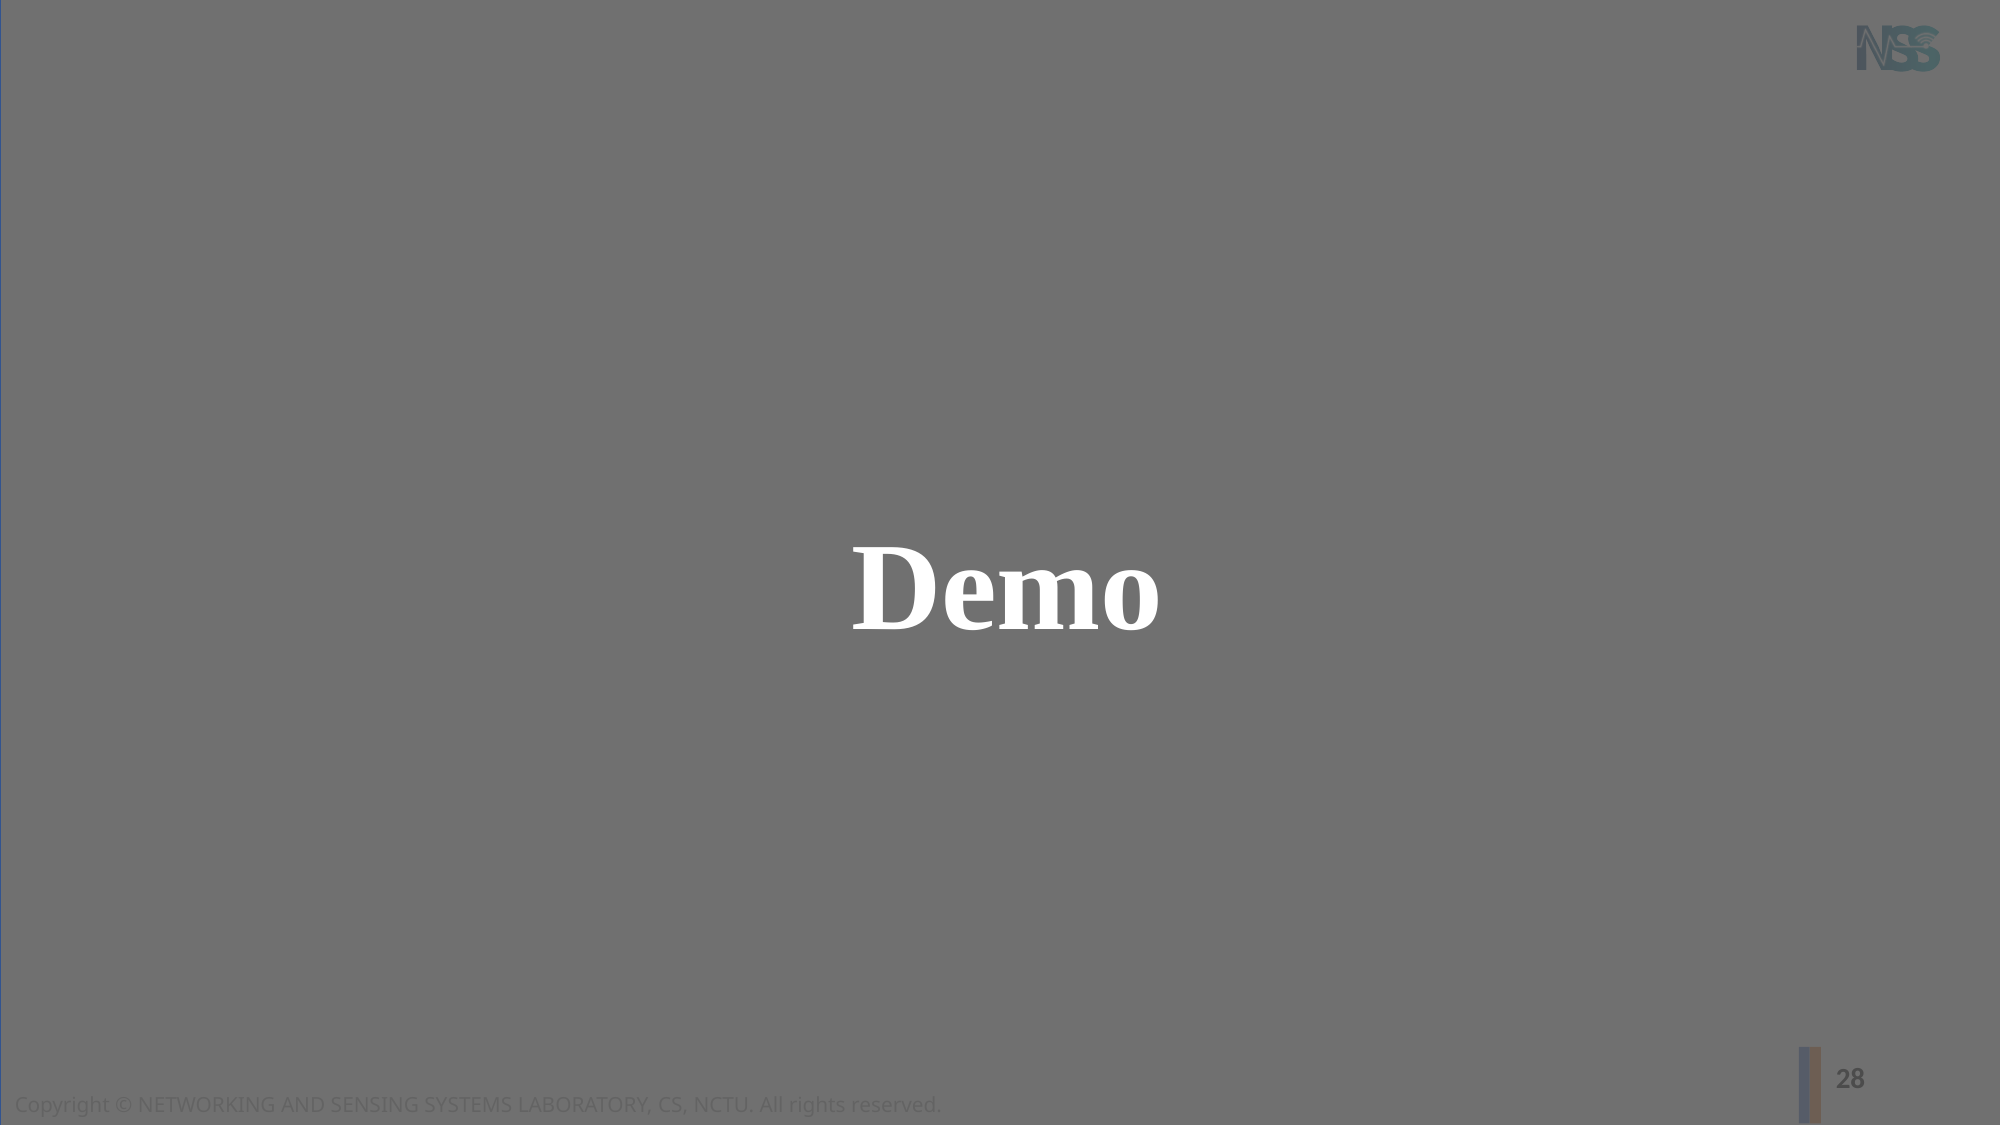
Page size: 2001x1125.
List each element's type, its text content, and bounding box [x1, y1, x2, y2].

text_box Demo [0, 0, 2000, 1125]
